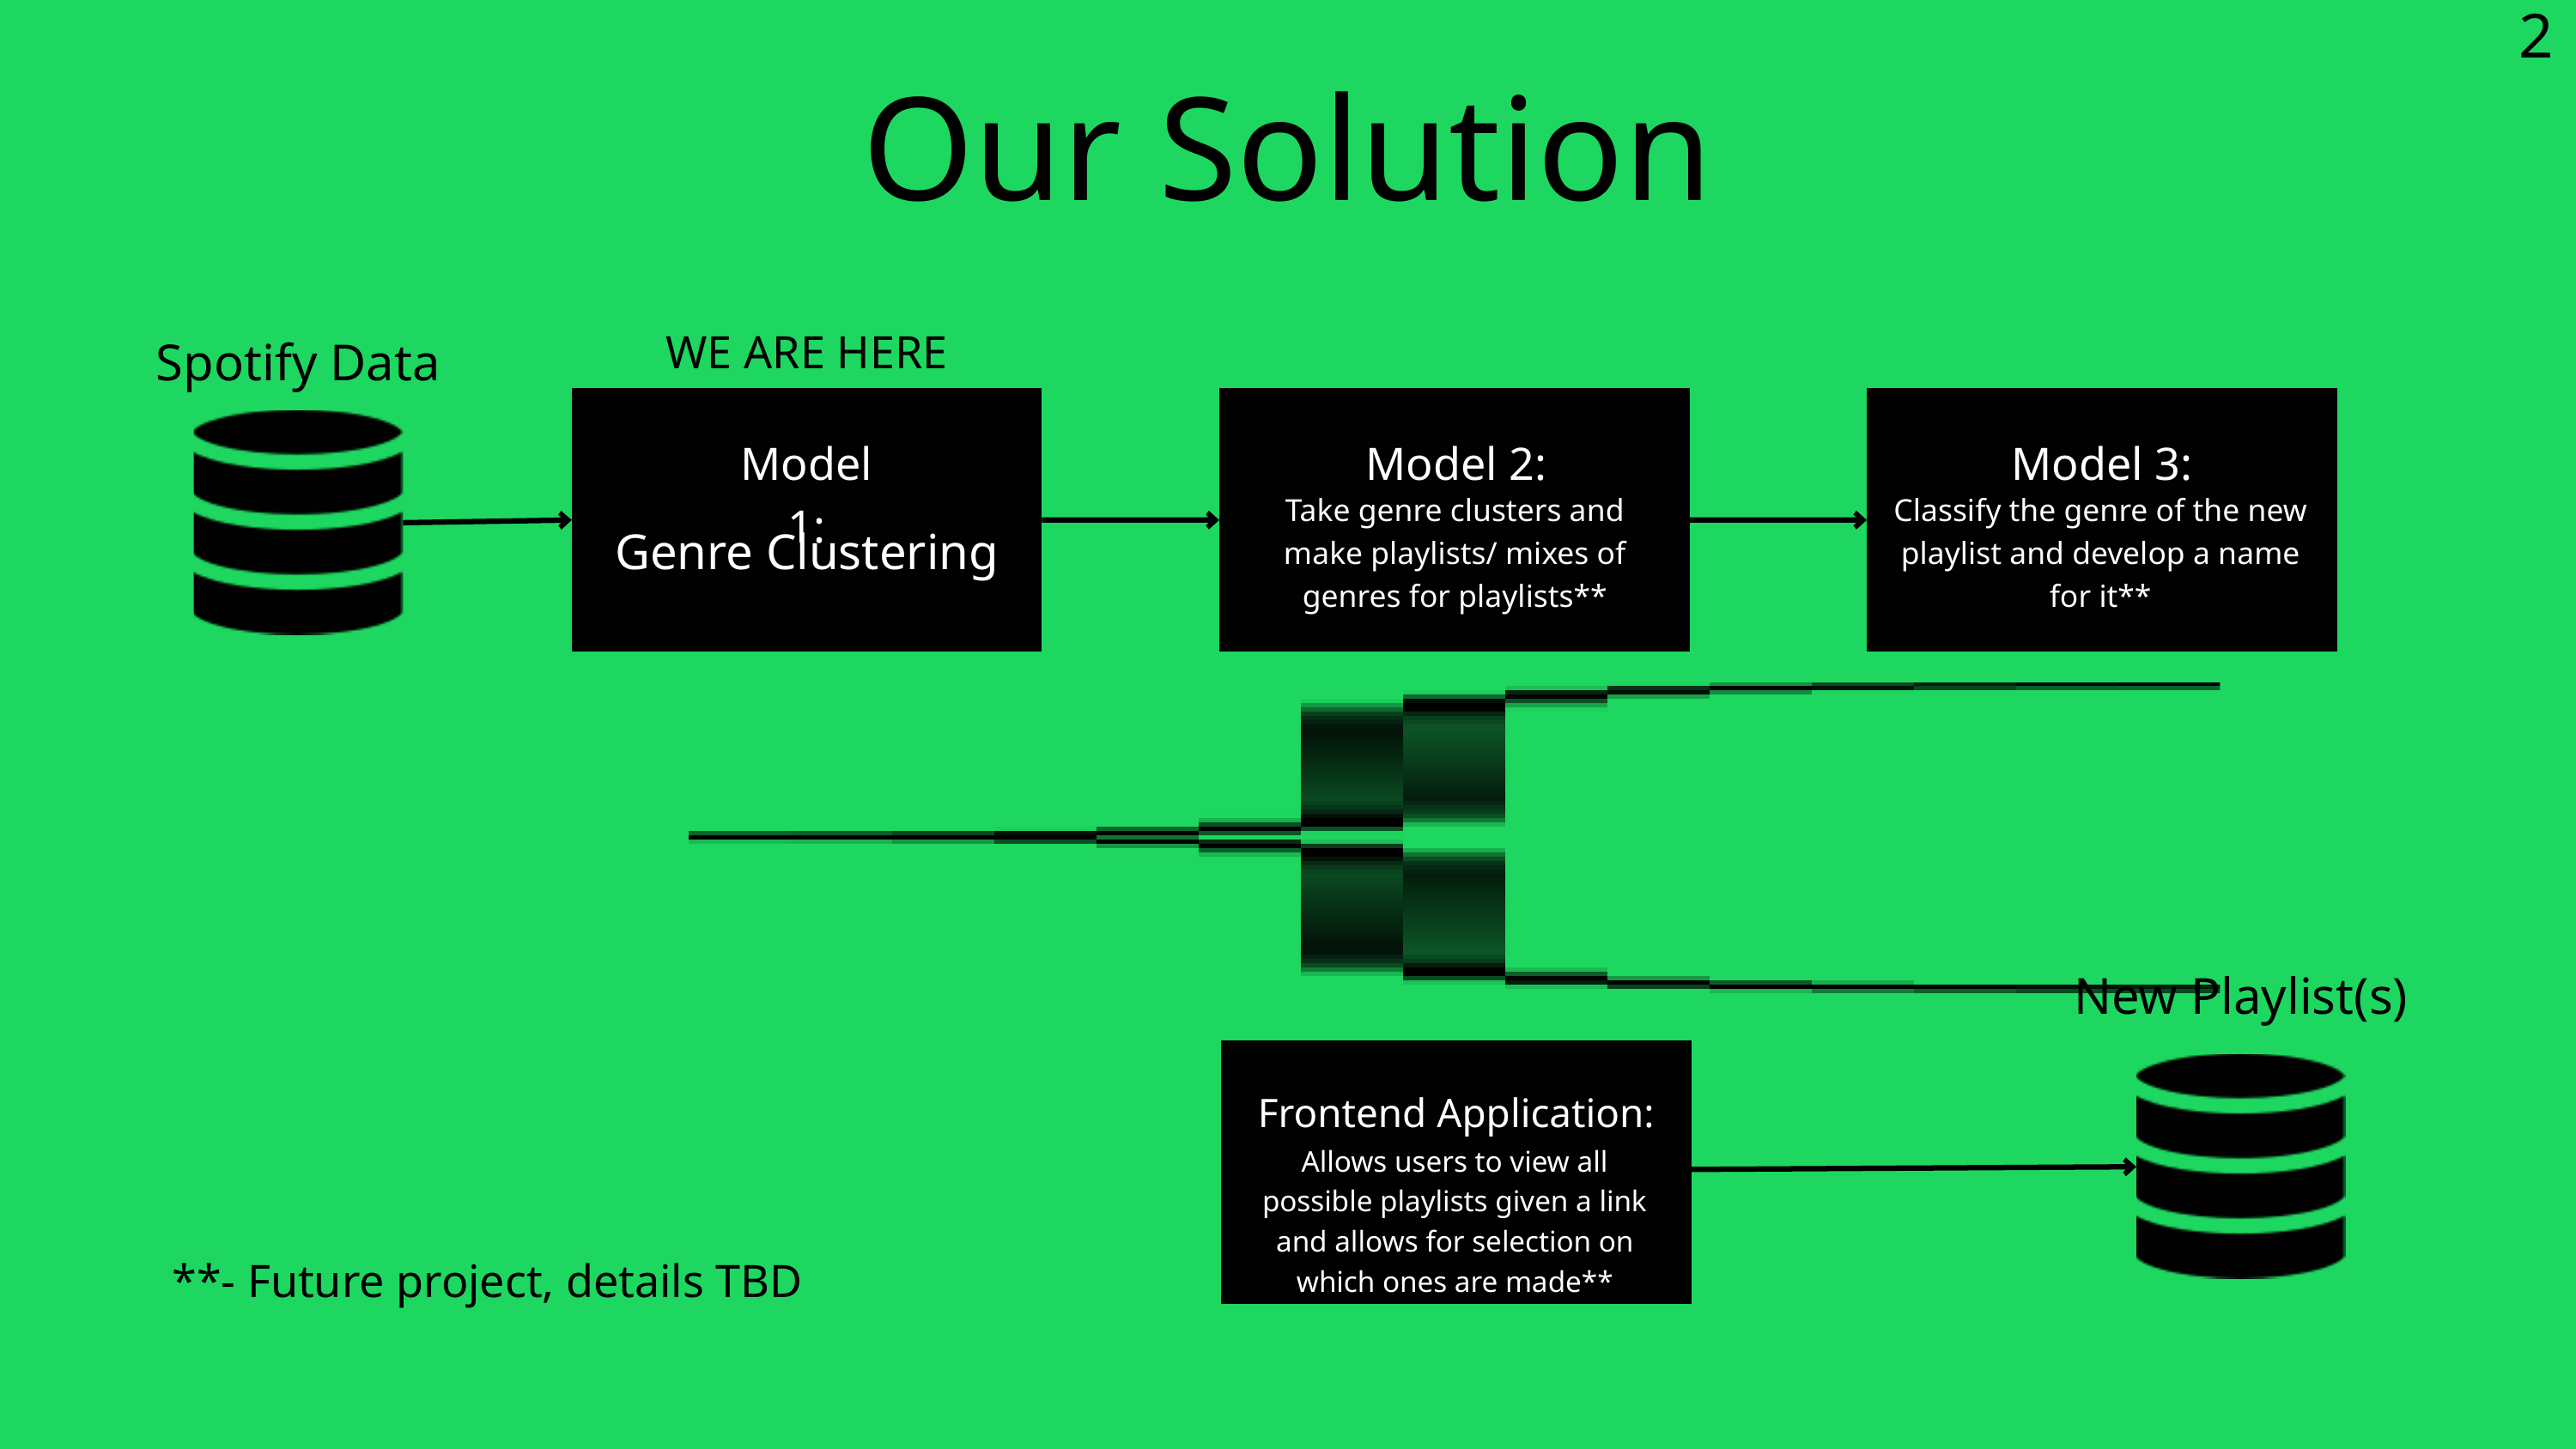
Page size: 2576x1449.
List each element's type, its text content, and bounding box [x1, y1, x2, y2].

text_box 2 [2518, 0, 2555, 71]
text_box WE ARE HERE [663, 315, 951, 379]
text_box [1218, 388, 1690, 652]
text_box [1866, 388, 2337, 652]
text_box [1220, 1040, 1692, 1304]
text_box [2136, 1054, 2346, 1279]
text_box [571, 388, 1042, 652]
text_box Spotify Data [137, 320, 459, 391]
text_box [193, 410, 404, 635]
text_box [689, 682, 2221, 993]
text_box New Playlist(s) [2050, 954, 2432, 1025]
text_box **- Future project, details TBD [139, 1244, 835, 1307]
text_box Our Solution [522, 58, 2053, 230]
